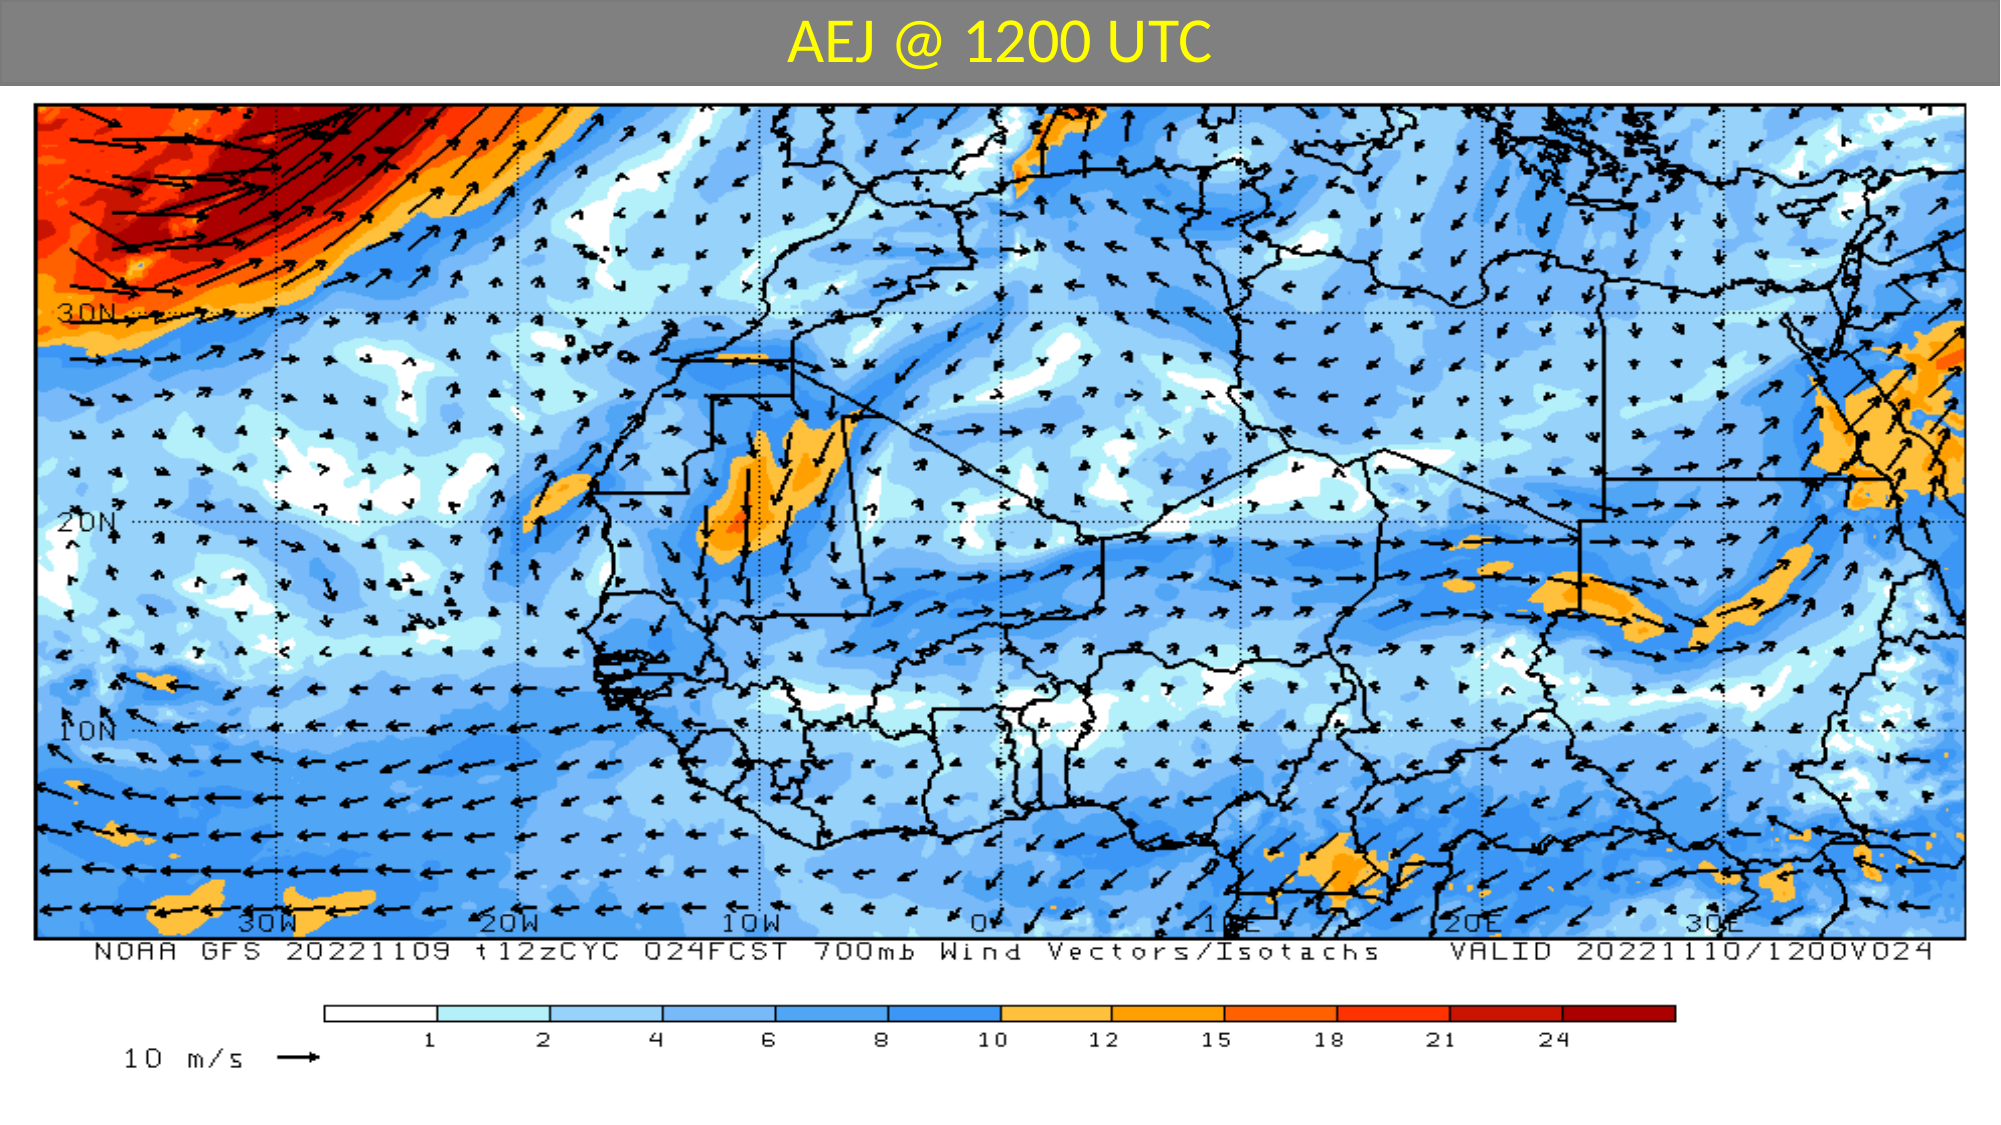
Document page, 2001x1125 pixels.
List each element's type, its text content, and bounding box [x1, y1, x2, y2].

picture [20, 89, 2001, 1100]
title AEJ @ 1200 UTC [0, 0, 2000, 86]
